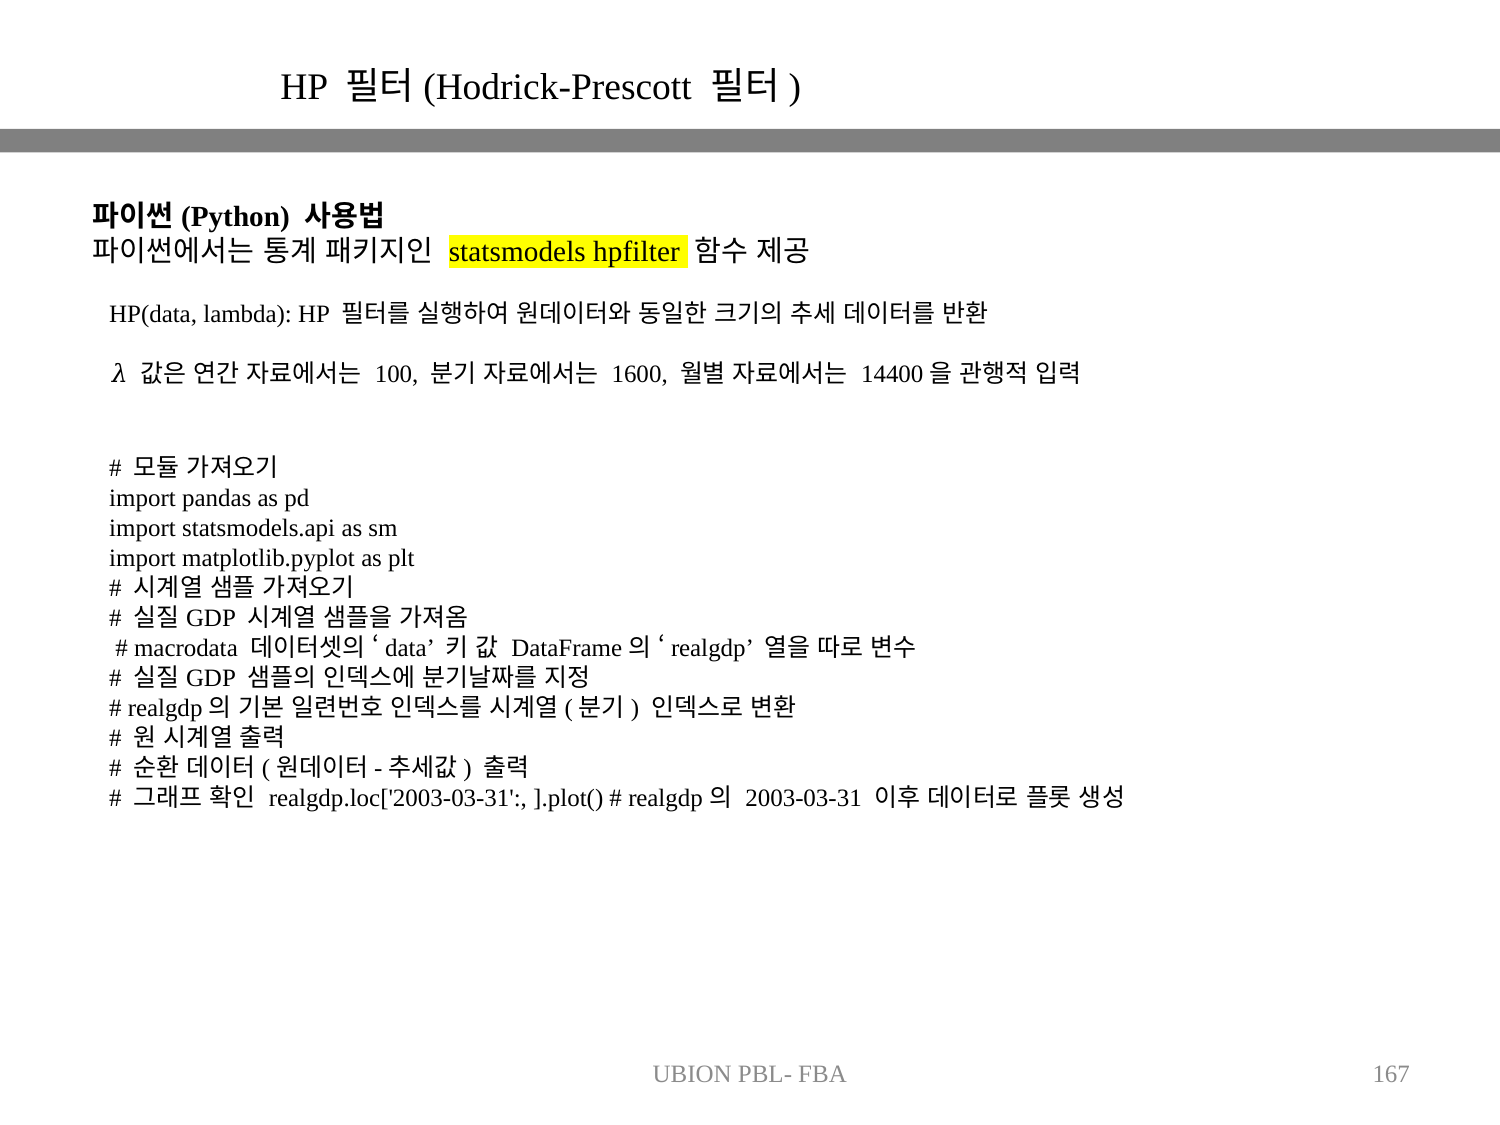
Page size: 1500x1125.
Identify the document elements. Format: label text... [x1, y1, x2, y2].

text_box 파이썬(Python) 사용법 파이썬에서는 통계 패키지인 statsmodels hpfilter 함수 제공 [78, 189, 1091, 275]
footer UBION PBL- FBA [512, 1042, 988, 1103]
text_box HP 필터(Hodrick-Prescott 필터) [265, 54, 1164, 115]
text_box [22, 46, 1195, 129]
slide_number 167 [1074, 1042, 1425, 1103]
text_box # 모듈 가져오기 import pandas as pd import statsmodels.api as sm import matplotlib.pyplot as plt # 시계열 샘플 가져오기 # 실질GDP 시계열 샘플을 가져옴 # macrodata 데이터셋의 ‘data’ 키 값 DataFrame의 ‘realgdp’ 열을 따로 변수 # 실질GDP 샘플의 인덱스에 분기날짜를 지정 # realgdp의 기본 일련번호 인덱스를 시계열(분기) 인덱스로 변환 # 원 시계열 출력 # 순환 데이터(원데이터-추세값) 출력 # 그래프 확인 realgdp.loc['2003-03-31':, ].plot() # realgdp의 2003-03-31 이후 데이터로 플롯 생성 [94, 444, 1155, 819]
text_box [0, 128, 1500, 153]
text_box HP(data, lambda): HP 필터를 실행하여 원데이터와 동일한 크기의 추세 데이터를 반환 𝜆 값은 연간 자료에서는 100, 분기 자료에서는 1600, 월별 자료에서는 14400을 관행적 입력 [94, 289, 1117, 395]
